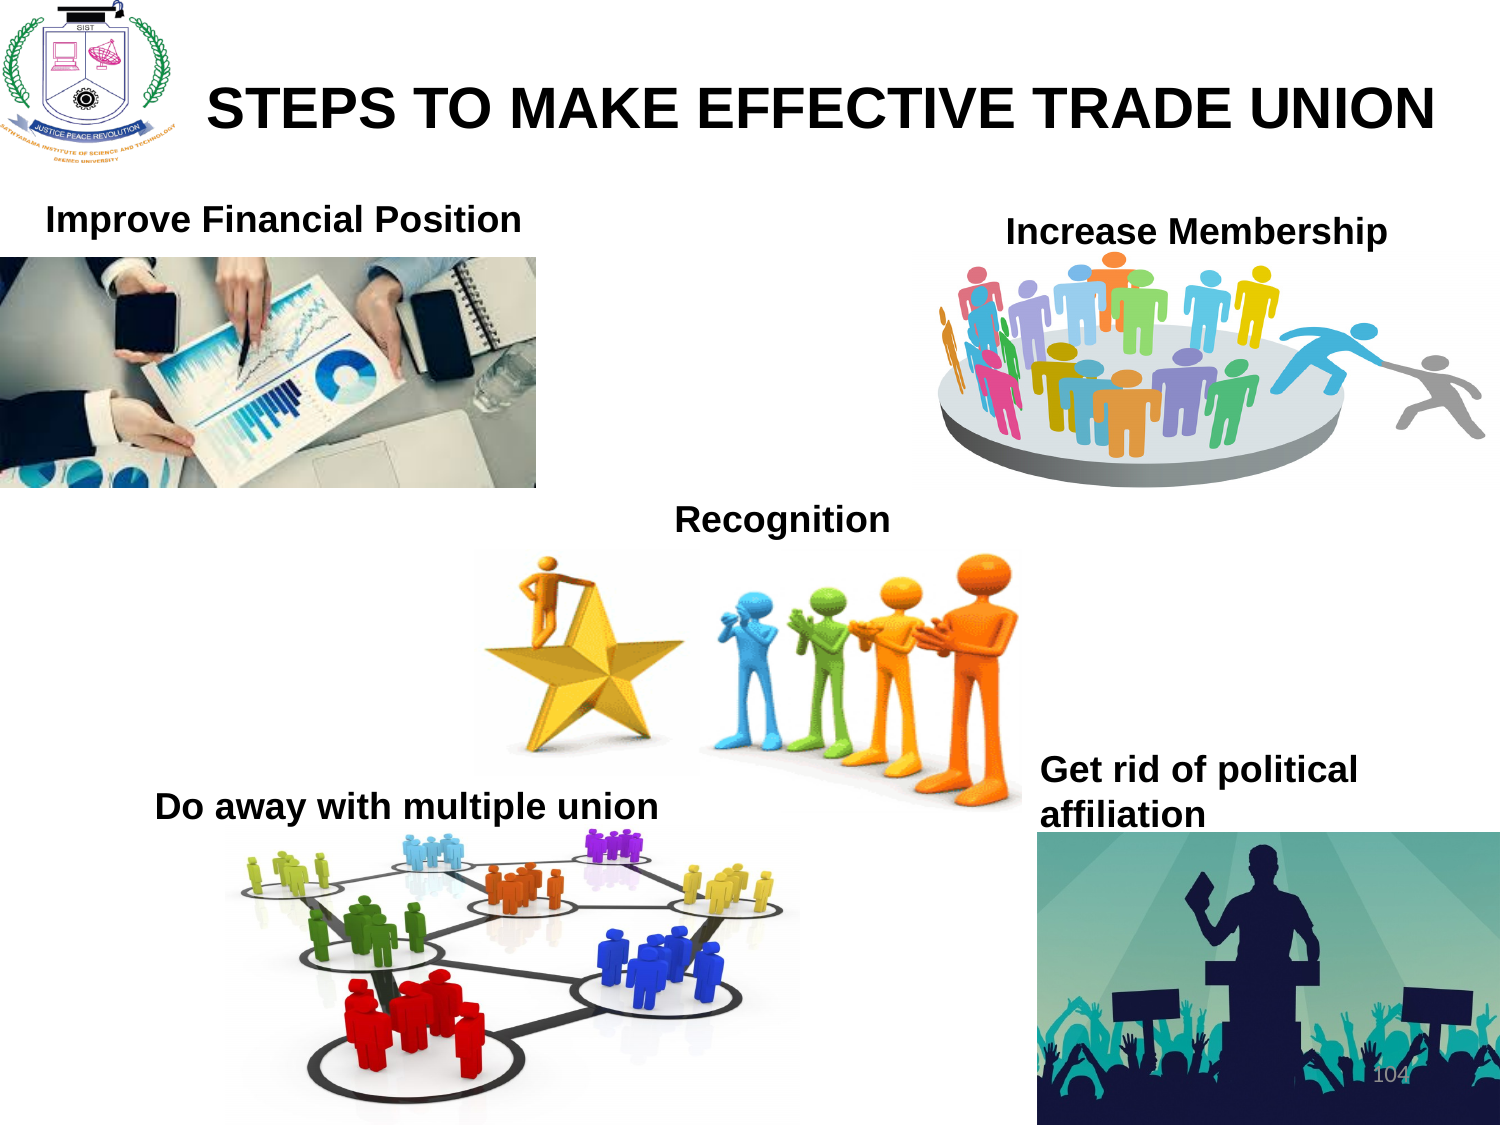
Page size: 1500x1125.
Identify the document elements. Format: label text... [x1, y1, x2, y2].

text_box Improve Financial Position [30, 187, 538, 248]
text_box Recognition [659, 487, 907, 548]
picture [0, 257, 537, 488]
picture [0, 0, 175, 163]
text_box Increase Membership [990, 199, 1404, 248]
picture [912, 249, 1500, 490]
picture [224, 824, 801, 1125]
text_box Get rid of political affiliation [1025, 737, 1500, 843]
text_box Do away with multiple union [139, 774, 475, 835]
text_box STEPS TO MAKE EFFECTIVE TRADE UNION [191, 62, 1452, 148]
picture [474, 549, 1022, 813]
picture [1037, 832, 1500, 1125]
